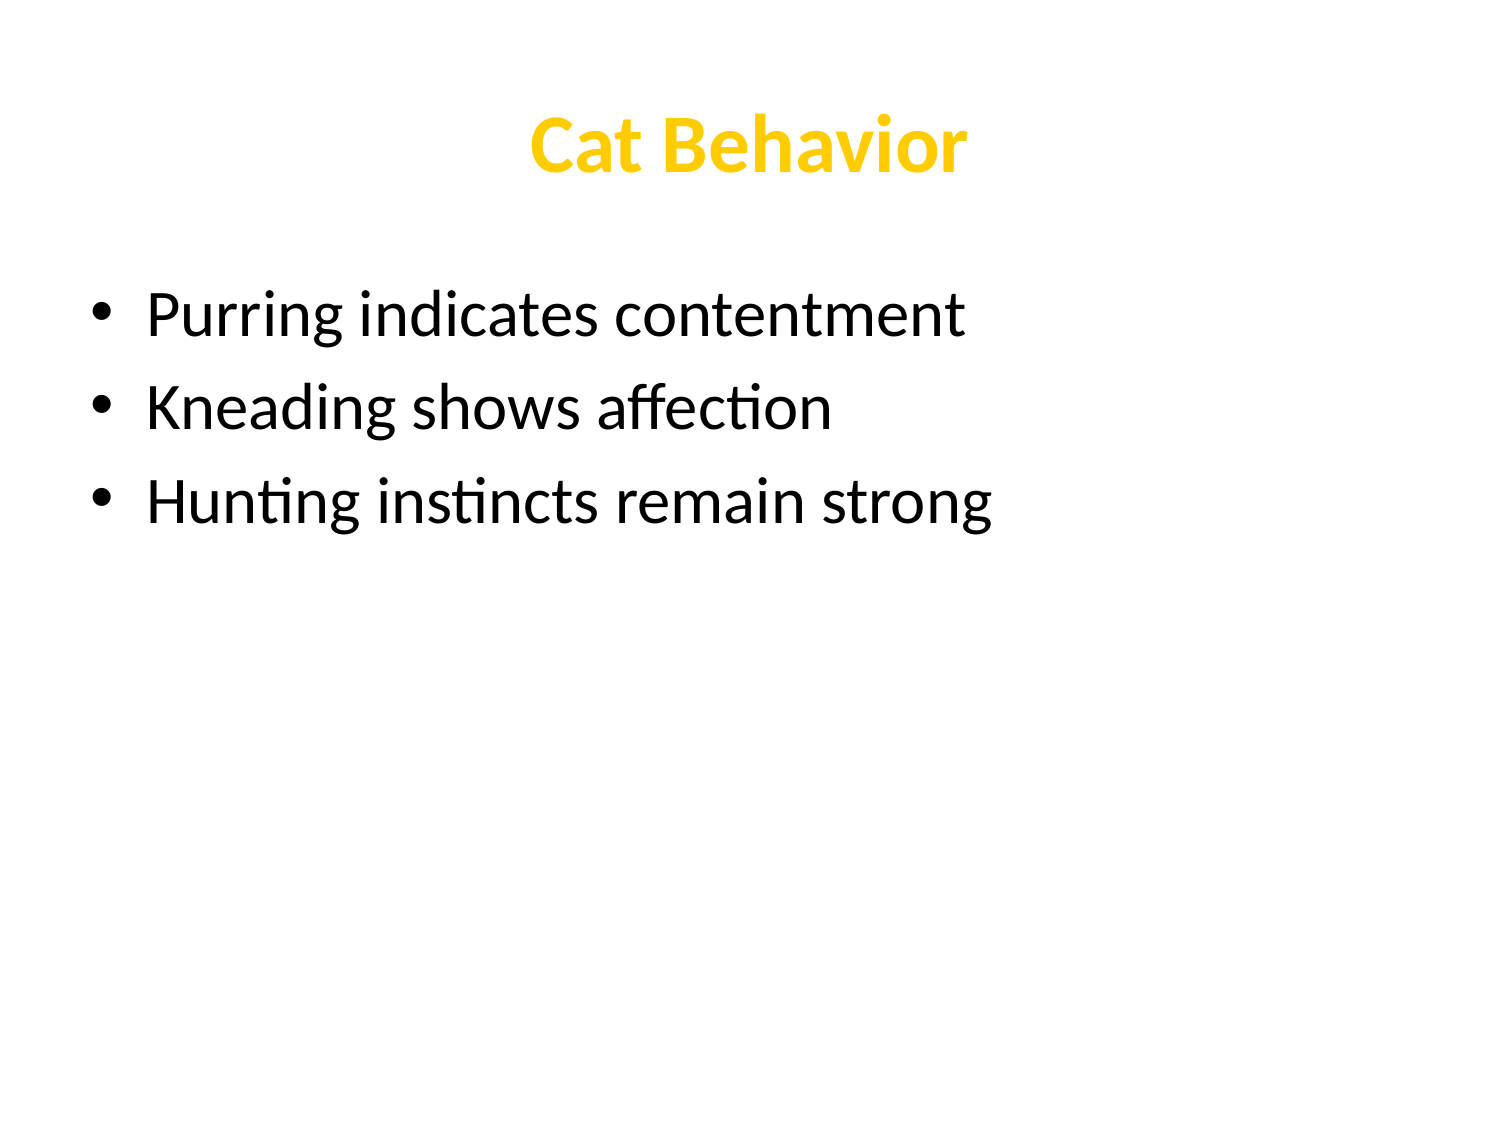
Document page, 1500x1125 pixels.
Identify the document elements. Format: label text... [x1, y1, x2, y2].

title Cat Behavior [75, 45, 1425, 233]
list Purring indicates contentment Kneading shows affection Hunting instincts remain strong [75, 262, 1425, 1005]
